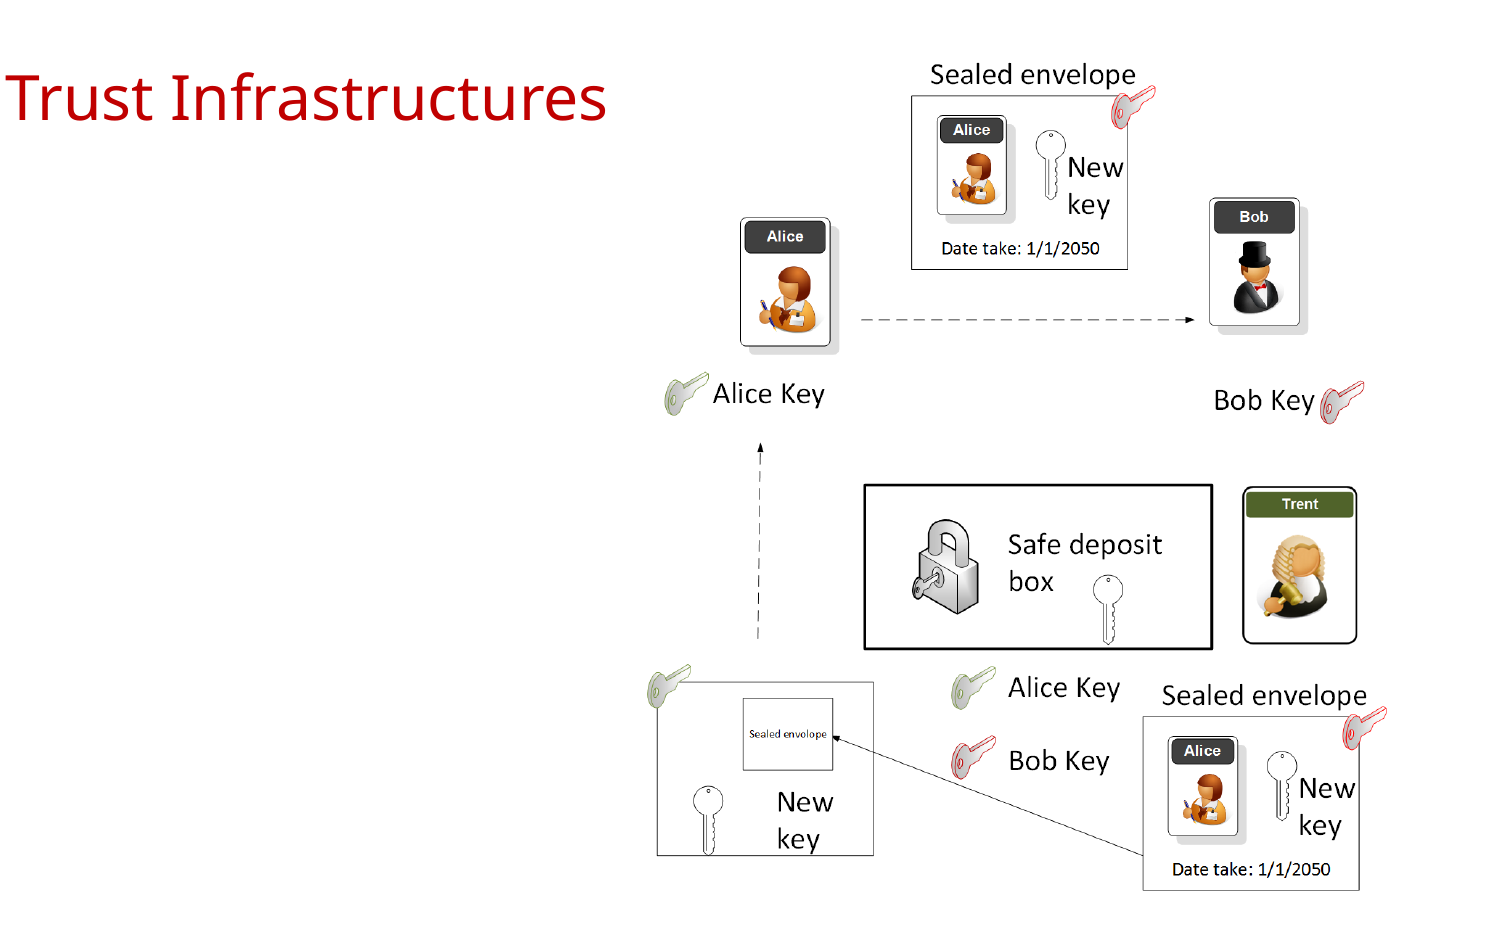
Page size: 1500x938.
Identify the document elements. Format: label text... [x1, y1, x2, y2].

title Trust Infrastructures [0, 46, 646, 154]
picture [646, 46, 1387, 891]
